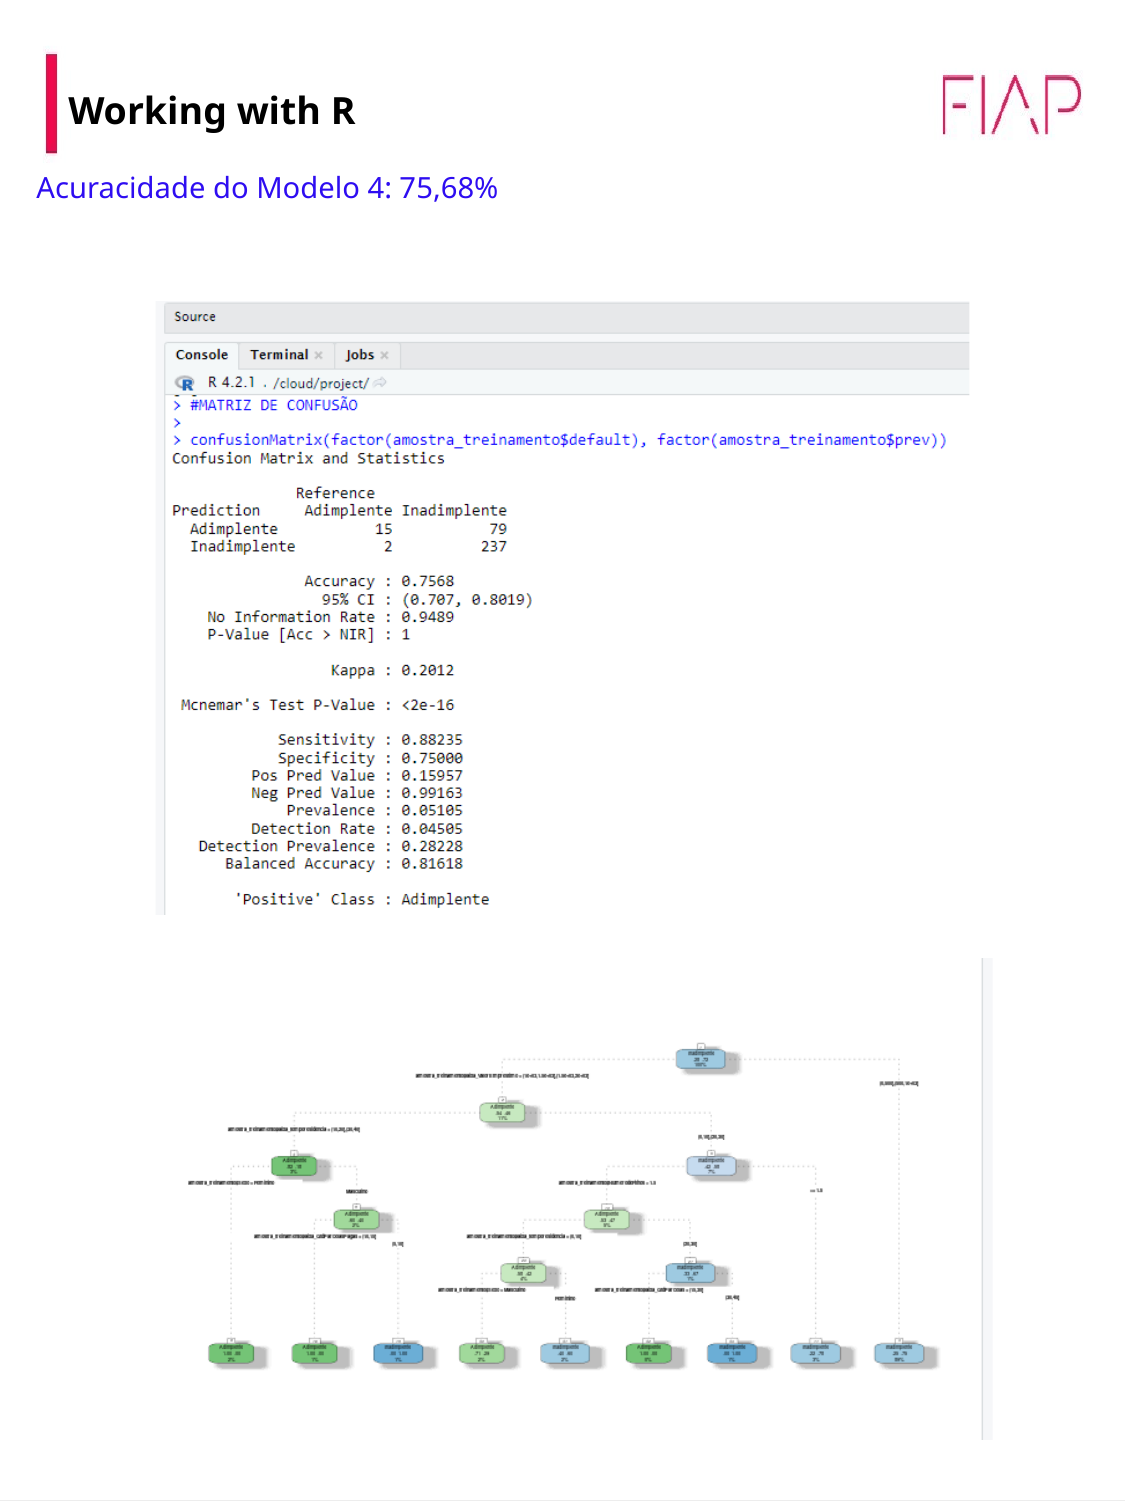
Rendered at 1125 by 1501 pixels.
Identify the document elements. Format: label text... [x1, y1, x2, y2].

picture [0, 0, 1125, 1501]
title Working with R [53, 61, 916, 161]
text_box Acuracidade do Modelo 4: 75,68% [21, 161, 1125, 212]
